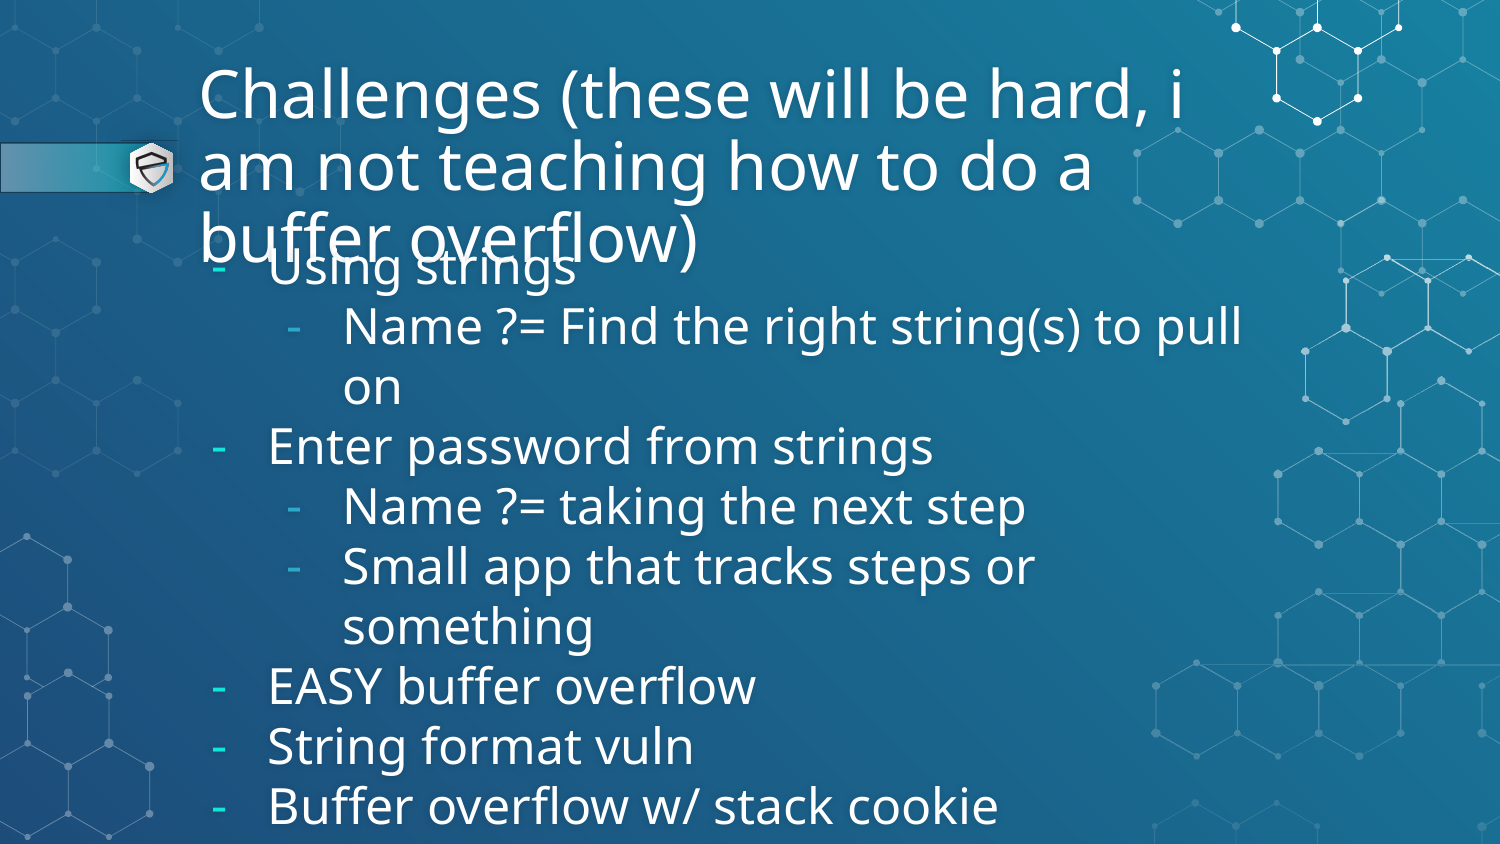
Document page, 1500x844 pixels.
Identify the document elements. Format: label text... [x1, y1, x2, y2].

picture [121, 140, 178, 198]
title Challenges (these will be hard, i am not teaching how to do a buffer overflow) [198, 140, 1302, 198]
list Using strings Name ?= Find the right string(s) to pull on Enter password from strings Name ?= taking the next step Small app that tracks steps or something EASY buffer overflow String format vuln Buffer overflow w/ stack cookie Leak stack cookie and overflow buffer Name ?= pun w cookie in it [192, 234, 1297, 733]
